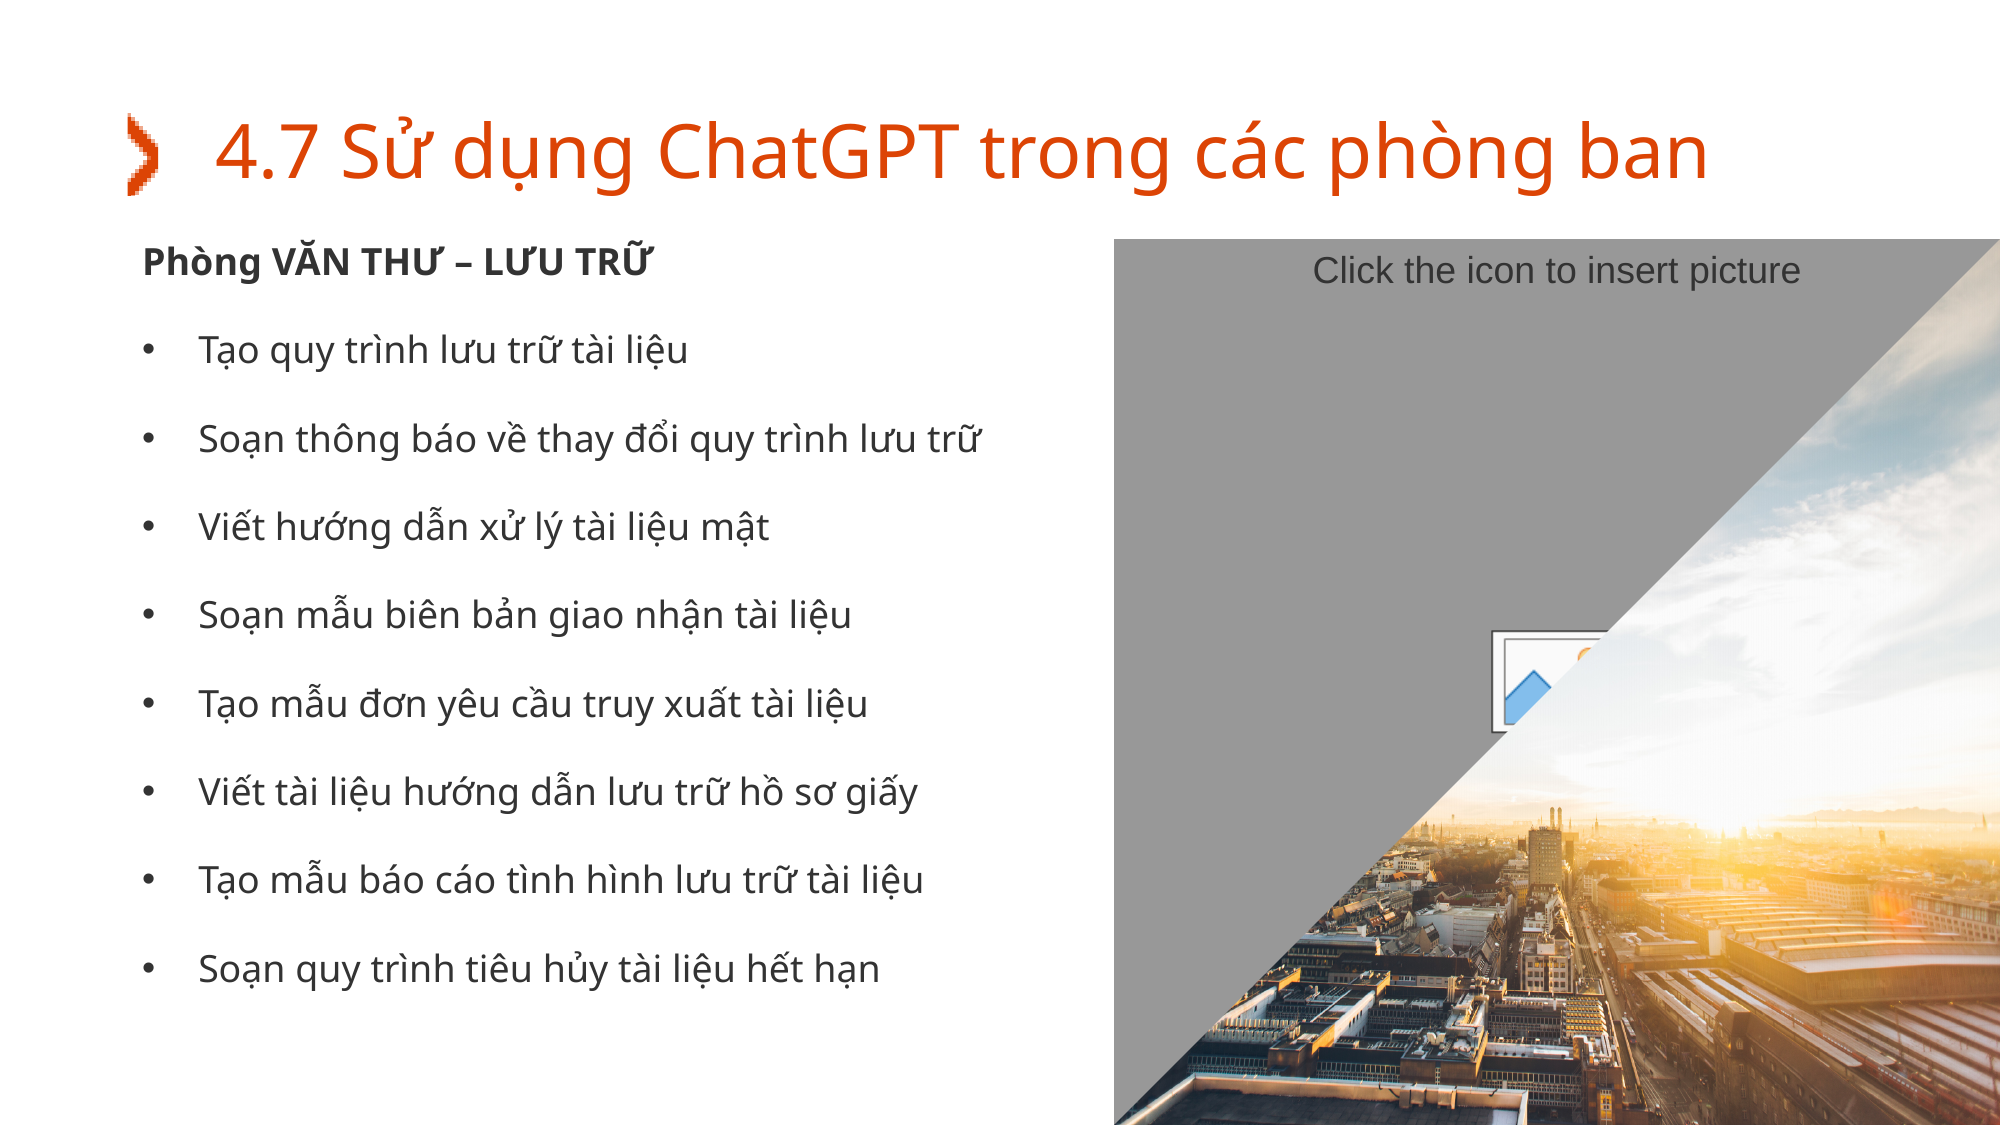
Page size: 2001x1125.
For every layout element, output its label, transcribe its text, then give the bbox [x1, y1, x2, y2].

picture [1114, 239, 2000, 1125]
list Phòng VĂN THƯ – LƯU TRỮ Tạo quy trình lưu trữ tài liệu Soạn thông báo về thay đổi quy trình lưu trữ Viết hướng dẫn xử lý tài liệu mật Soạn mẫu biên bản giao nhận tài liệu Tạo mẫu đơn yêu cầu truy xuất tài liệu Viết tài liệu hướng dẫn lưu trữ hồ sơ giấy Tạo mẫu báo cáo tình hình lưu trữ tài liệu Soạn quy trình tiêu hủy tài liệu hết hạn [127, 208, 1210, 1103]
title 4.7 Sử dụng ChatGPT trong các phòng ban [213, 113, 1839, 198]
